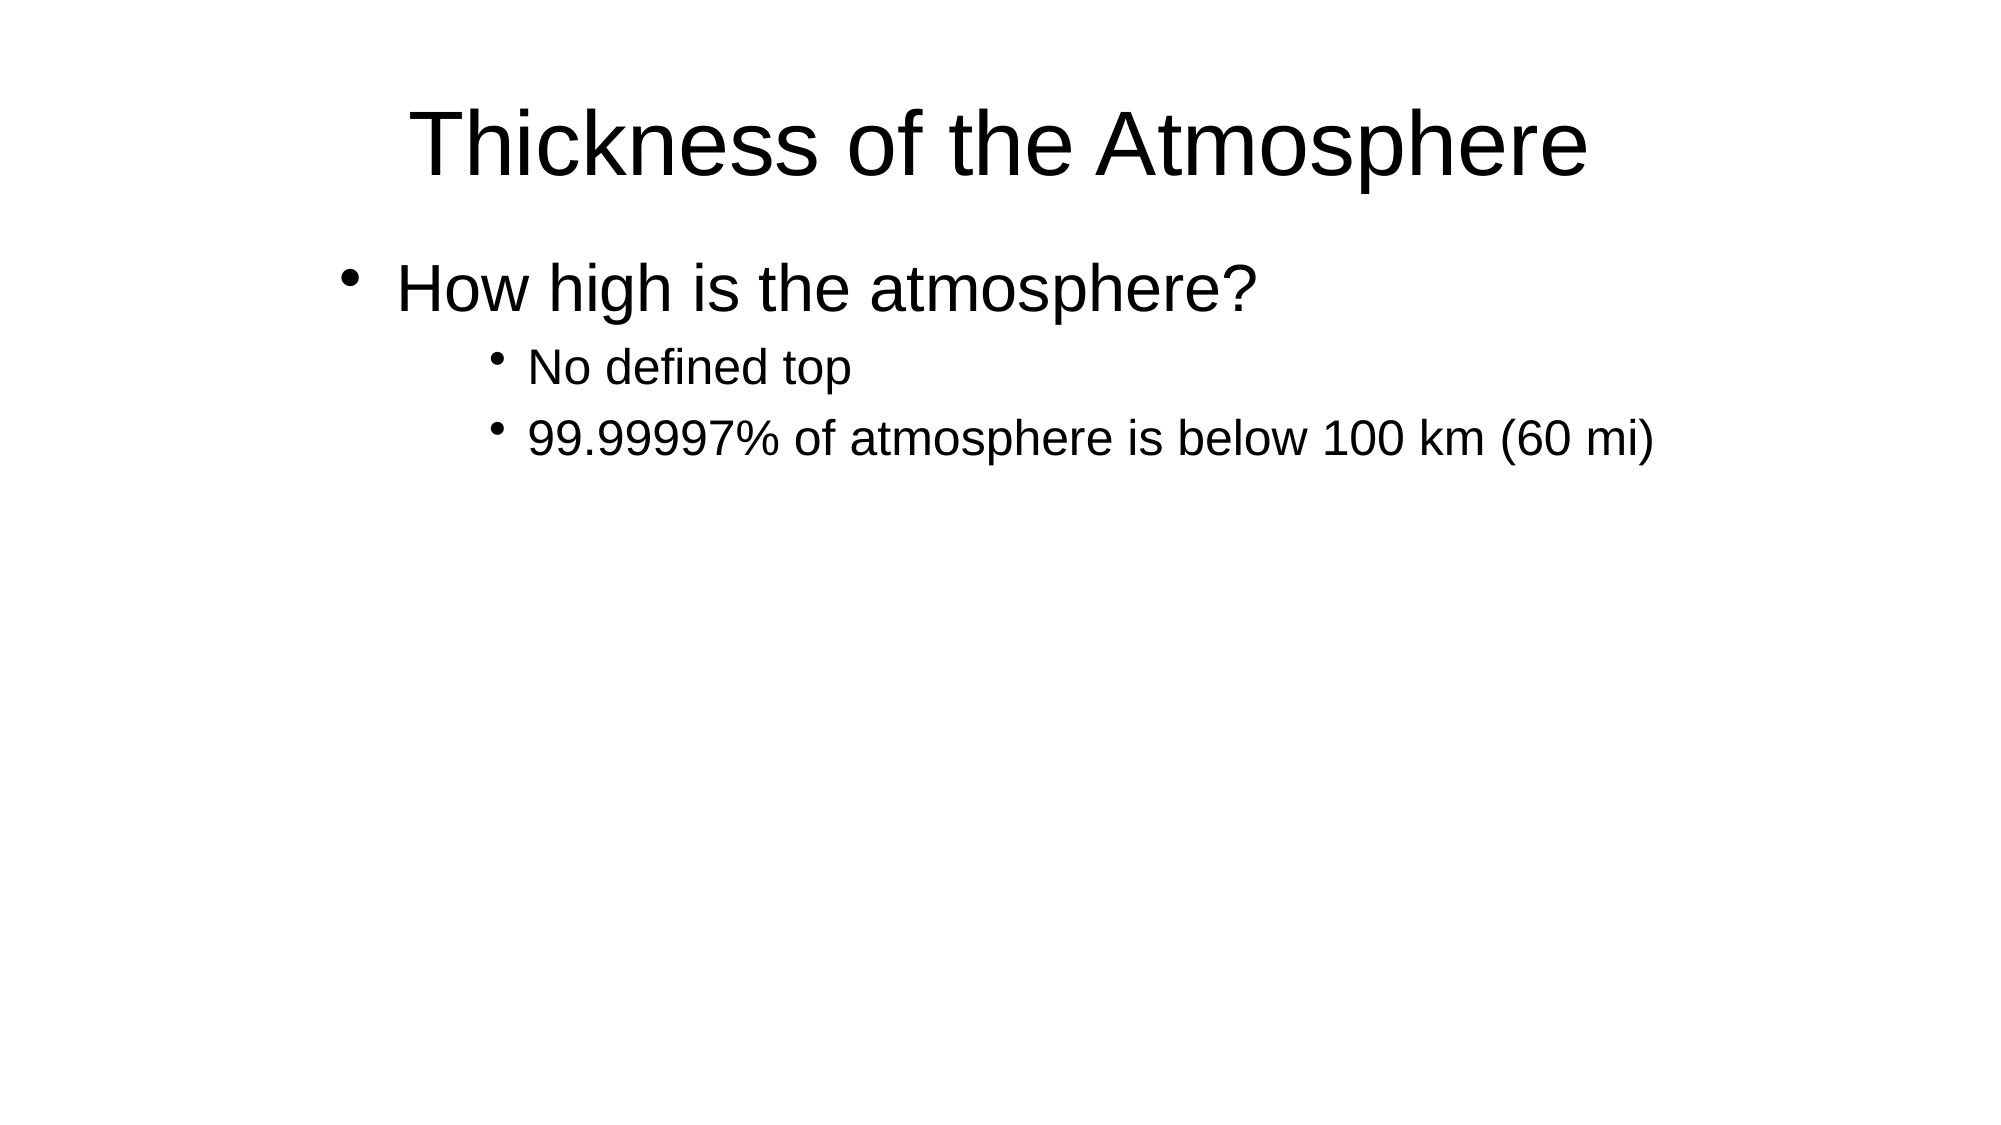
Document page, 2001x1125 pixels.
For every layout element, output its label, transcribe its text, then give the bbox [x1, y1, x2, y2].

title Thickness of the Atmosphere [99, 45, 1900, 233]
list How high is the atmosphere? No defined top 99.99997% of atmosphere is below 100 km (60 mi) [324, 237, 1675, 980]
